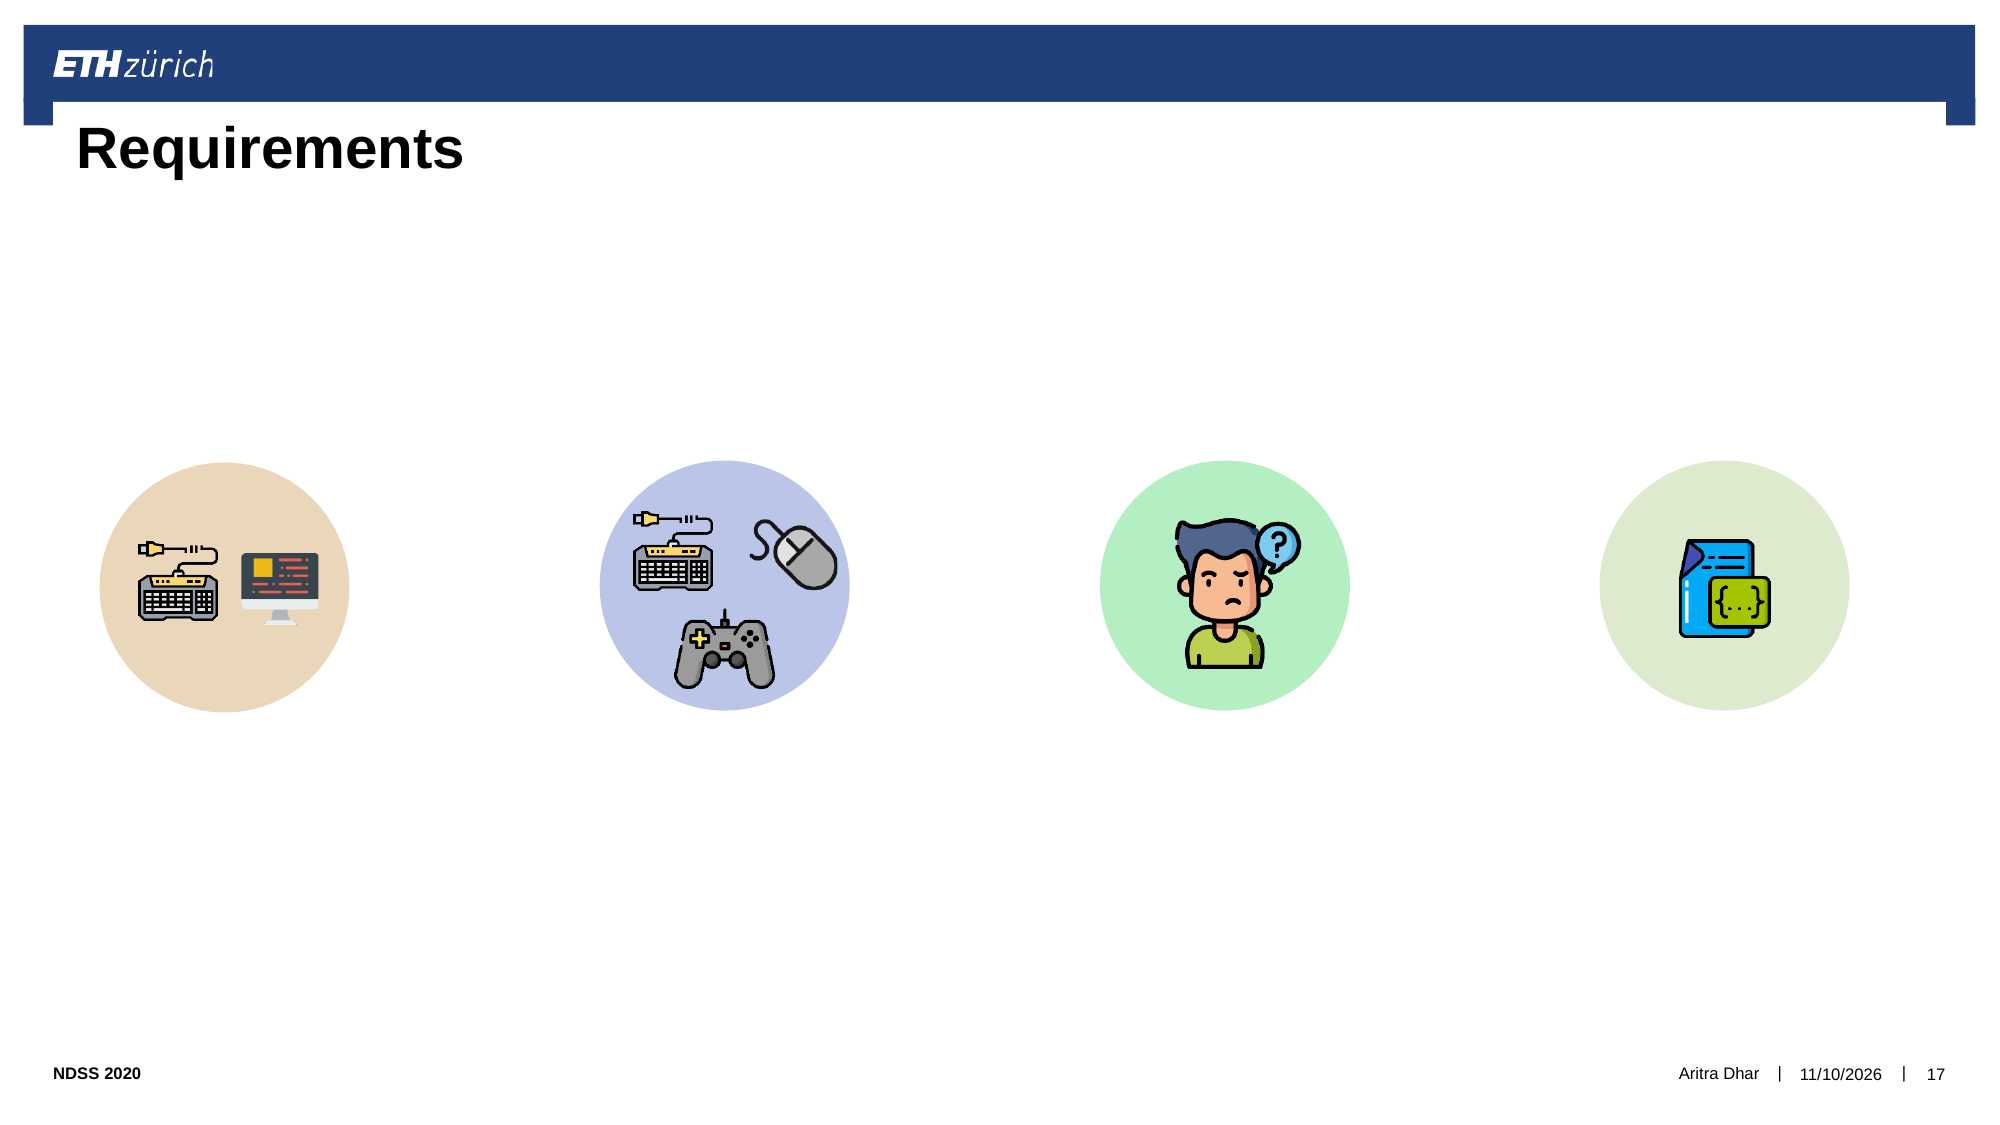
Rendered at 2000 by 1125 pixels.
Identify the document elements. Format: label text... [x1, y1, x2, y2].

picture [749, 518, 838, 591]
title Requirements [53, 101, 1946, 262]
picture [241, 552, 319, 625]
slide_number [1790, 1034, 1892, 1112]
text_box [1597, 458, 1852, 713]
picture [1162, 518, 1313, 669]
text_box [1097, 458, 1352, 713]
footer Aritra Dhar [999, 1034, 1760, 1111]
slide_number 17 [1906, 1034, 1966, 1112]
picture [1675, 539, 1774, 638]
picture [632, 511, 713, 591]
text_box [97, 460, 352, 715]
text_box [779, 534, 852, 701]
picture [674, 598, 775, 699]
text_box [687, 707, 763, 713]
picture [137, 540, 218, 621]
text_box [597, 458, 832, 700]
